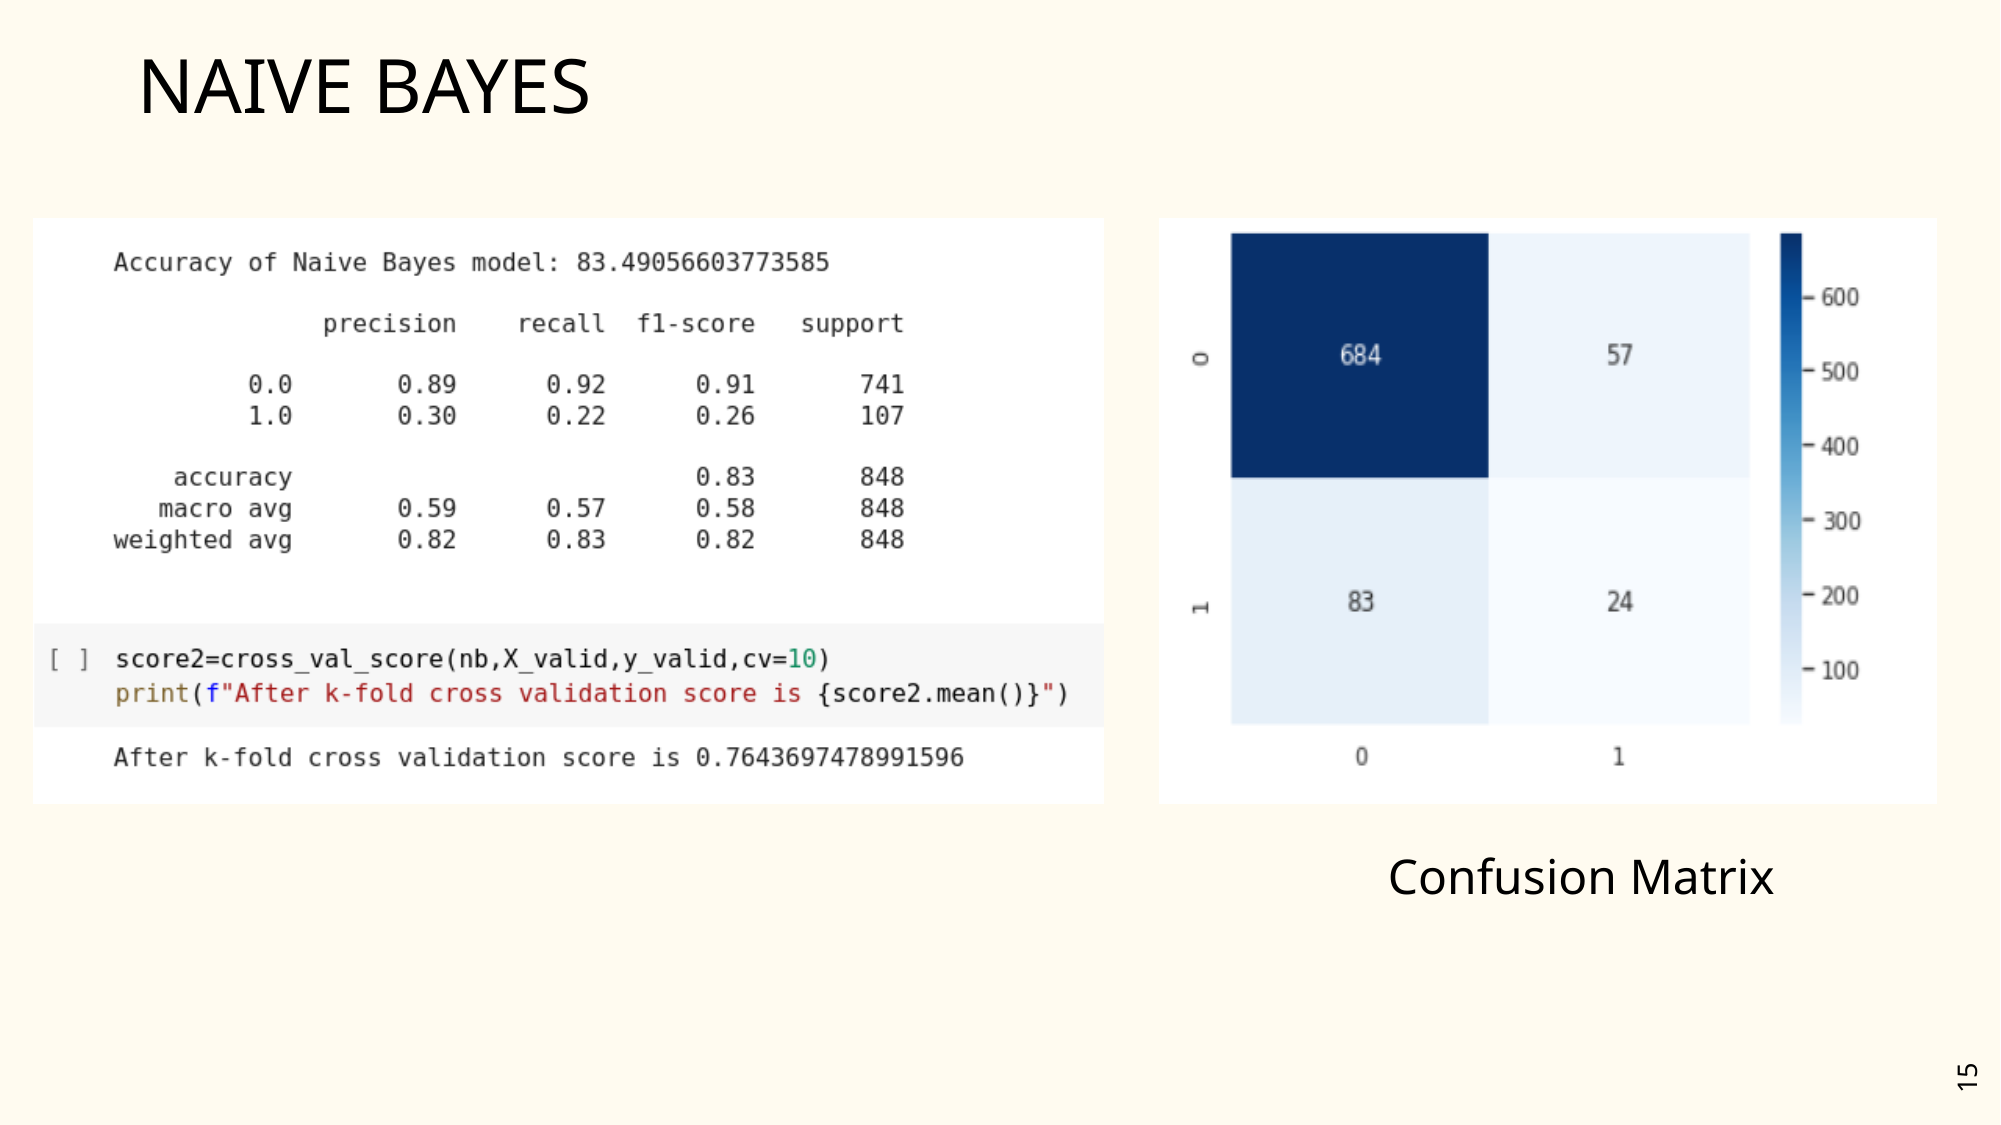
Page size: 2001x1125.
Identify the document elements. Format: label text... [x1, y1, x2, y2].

text_box Confusion Matrix [1372, 831, 1865, 920]
picture [1159, 218, 1938, 804]
title NAIVE BAYES [137, 48, 1199, 360]
slide_number ‹#› [1937, 1032, 2000, 1125]
picture [32, 218, 1104, 804]
